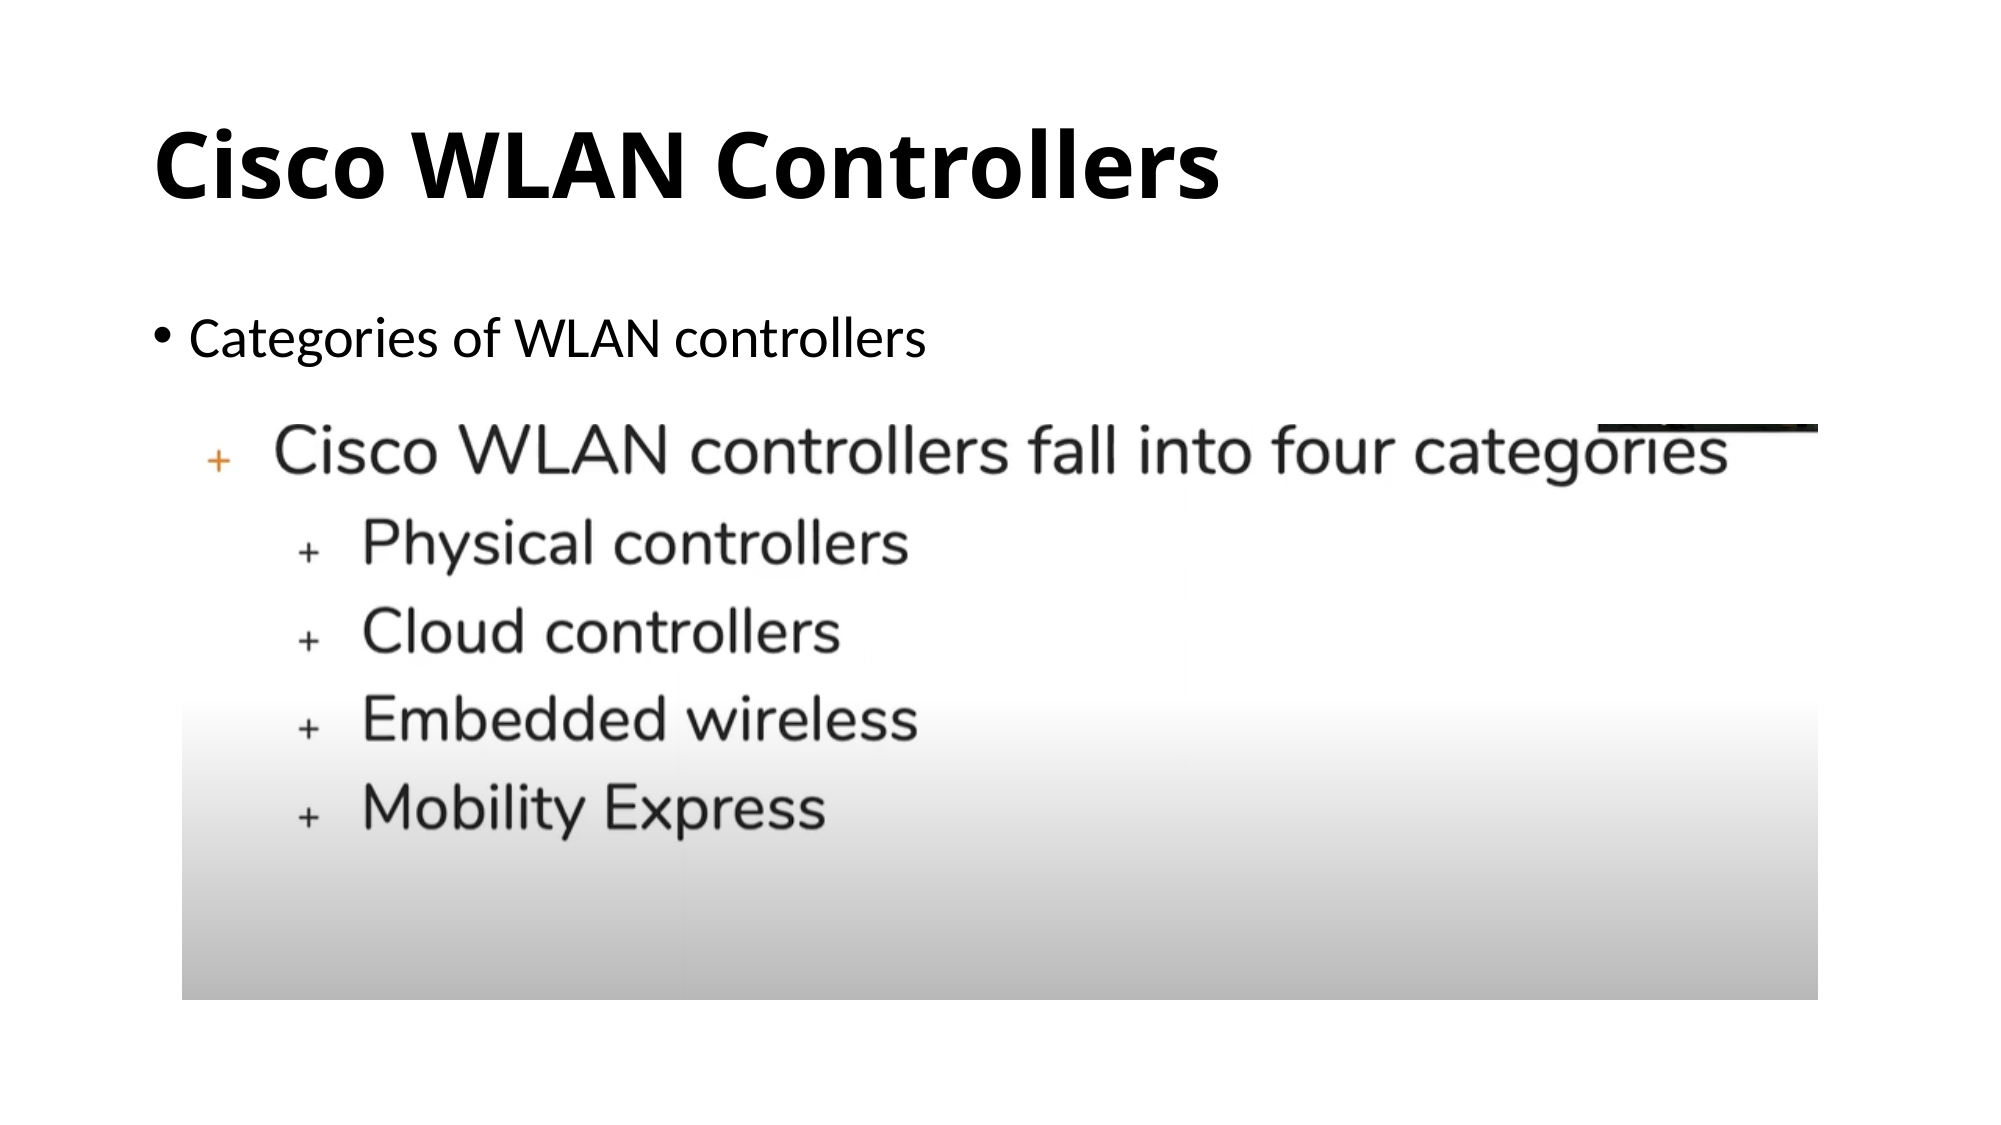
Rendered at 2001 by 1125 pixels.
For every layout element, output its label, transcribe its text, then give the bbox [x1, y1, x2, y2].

picture [182, 424, 1818, 1001]
title Cisco WLAN Controllers [137, 59, 1863, 278]
list Categories of WLAN controllers [137, 299, 1863, 1014]
